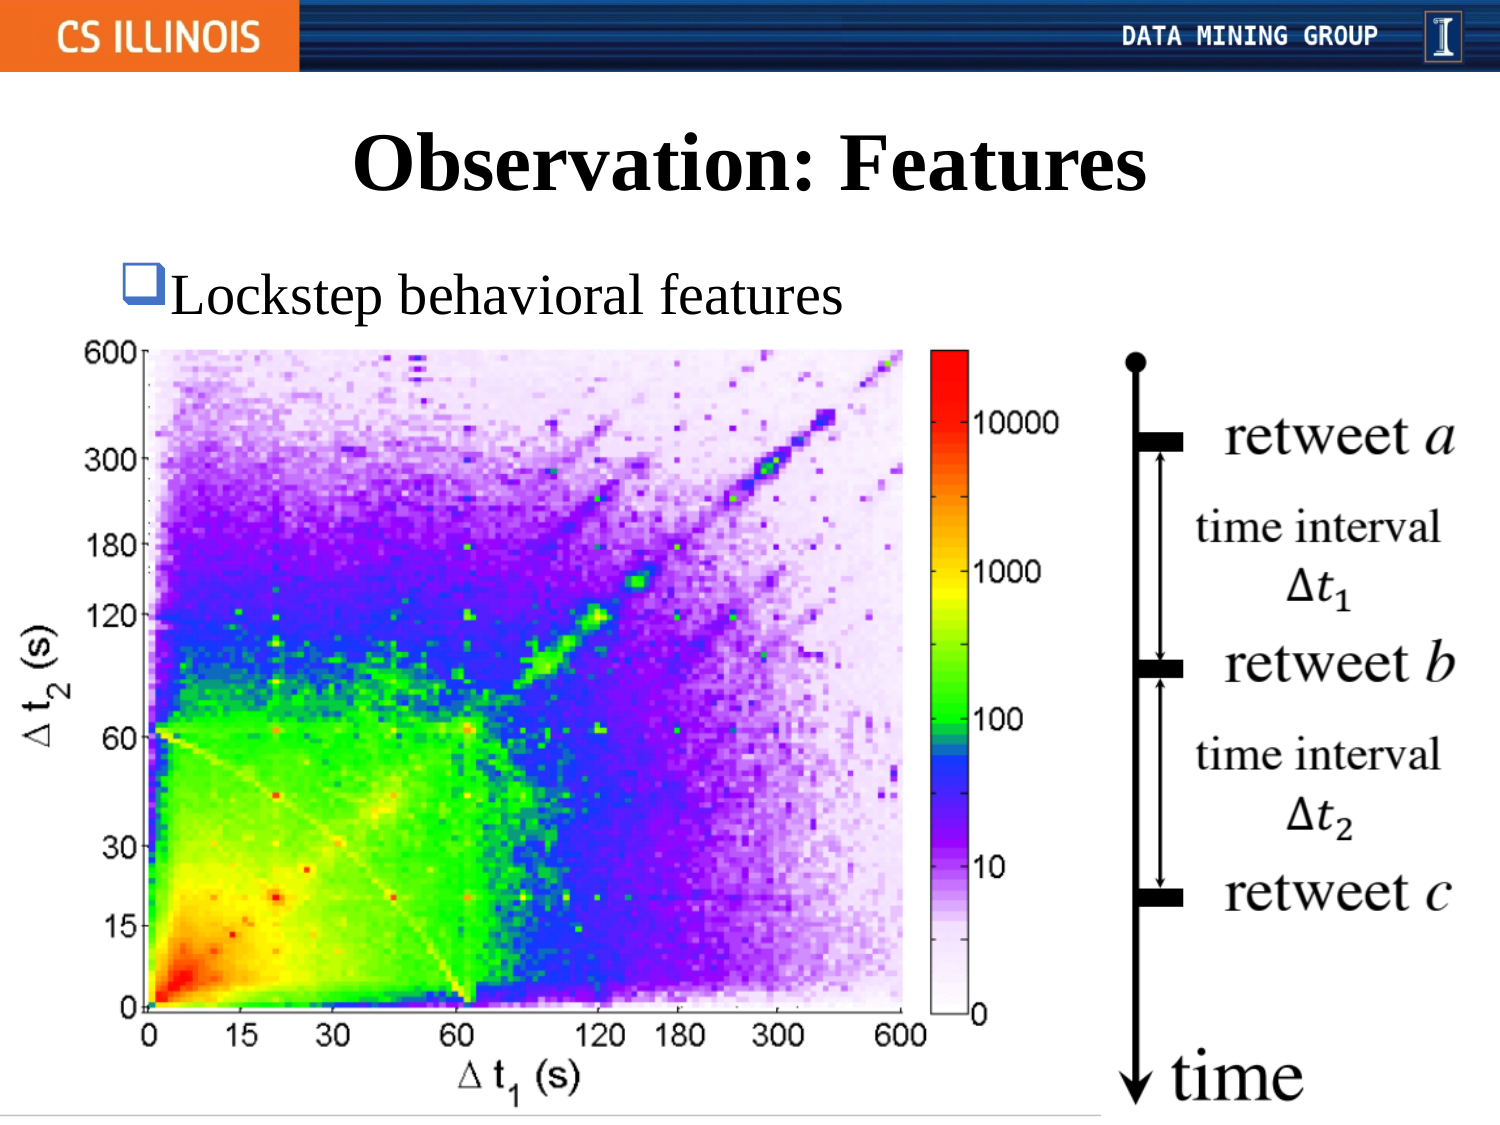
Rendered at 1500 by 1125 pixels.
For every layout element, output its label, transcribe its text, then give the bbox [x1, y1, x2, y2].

list Lockstep behavioral features [103, 256, 1397, 312]
picture [0, 312, 1500, 1125]
picture [0, 0, 1500, 72]
title Observation: Features [103, 100, 1397, 227]
